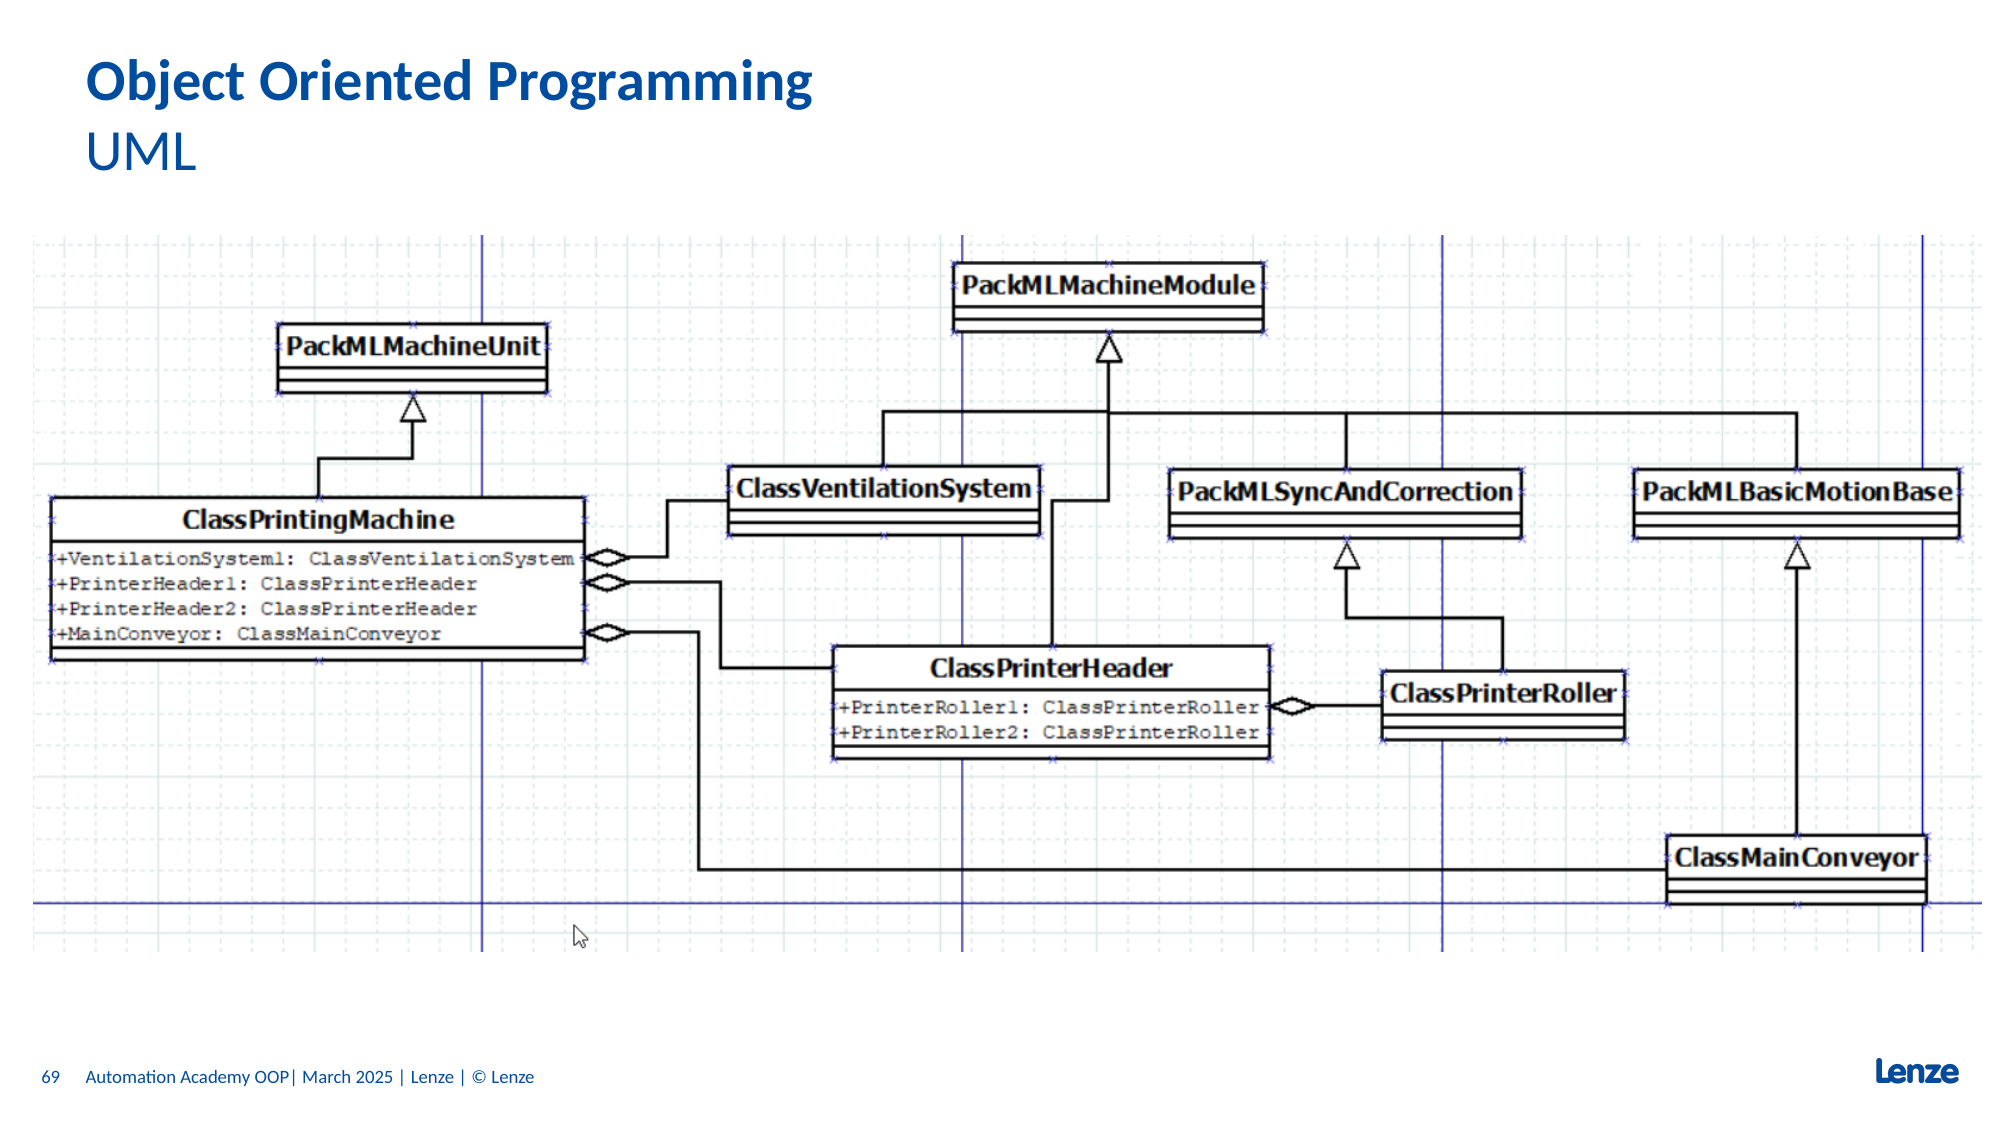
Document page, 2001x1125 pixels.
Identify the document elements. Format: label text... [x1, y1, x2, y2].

slide_number 69 [0, 1027, 61, 1088]
title UML [85, 113, 1140, 183]
picture [33, 235, 1982, 952]
picture [1851, 1033, 1984, 1108]
list Object Oriented Programming [84, 34, 1249, 113]
footer Automation Academy OOP| March 2025 | Lenze | © Lenze [85, 1027, 834, 1088]
